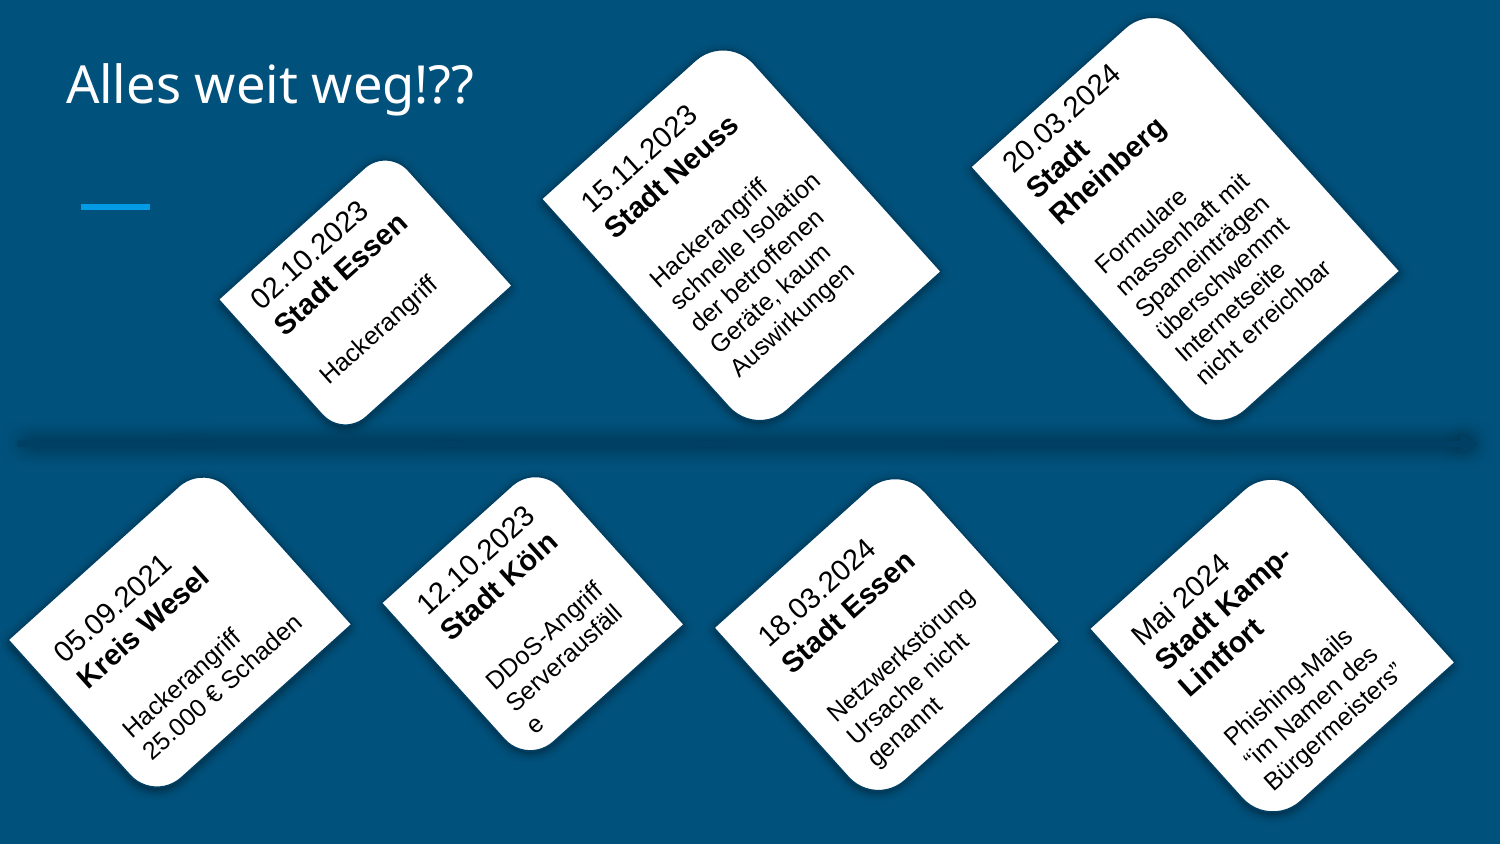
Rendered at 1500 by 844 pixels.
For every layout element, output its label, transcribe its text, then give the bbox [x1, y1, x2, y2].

text_box 15.11.2023 Stadt Neuss Hackerangriff schnelle Isolation der betroffenen Geräte, kaum Auswirkungen [541, 49, 942, 421]
text_box 12.10.2023 Stadt Köln DDoS-Angriff Serverausfälle [381, 476, 685, 751]
text_box 18.03.2024 Stadt Essen Netzwerkstörung Ursache nicht genannt [713, 478, 1060, 791]
title Alles weit weg!?? [51, 35, 565, 130]
text_box 20.03.2024 Stadt Rheinberg Formulare massenhaft mit Spameinträgen überschwemmt Internetseite nicht erreichbar [970, 17, 1400, 421]
text_box 02.10.2023 Stadt Essen Hackerangriff [218, 159, 513, 426]
text_box Mai 2024 Stadt Kamp-Lintfort Phishing-Mails “im Namen des Bürgermeisters” [1089, 479, 1456, 812]
text_box 05.09.2021 Kreis Wesel Hackerangriff 25.000 € Schaden [8, 476, 352, 788]
